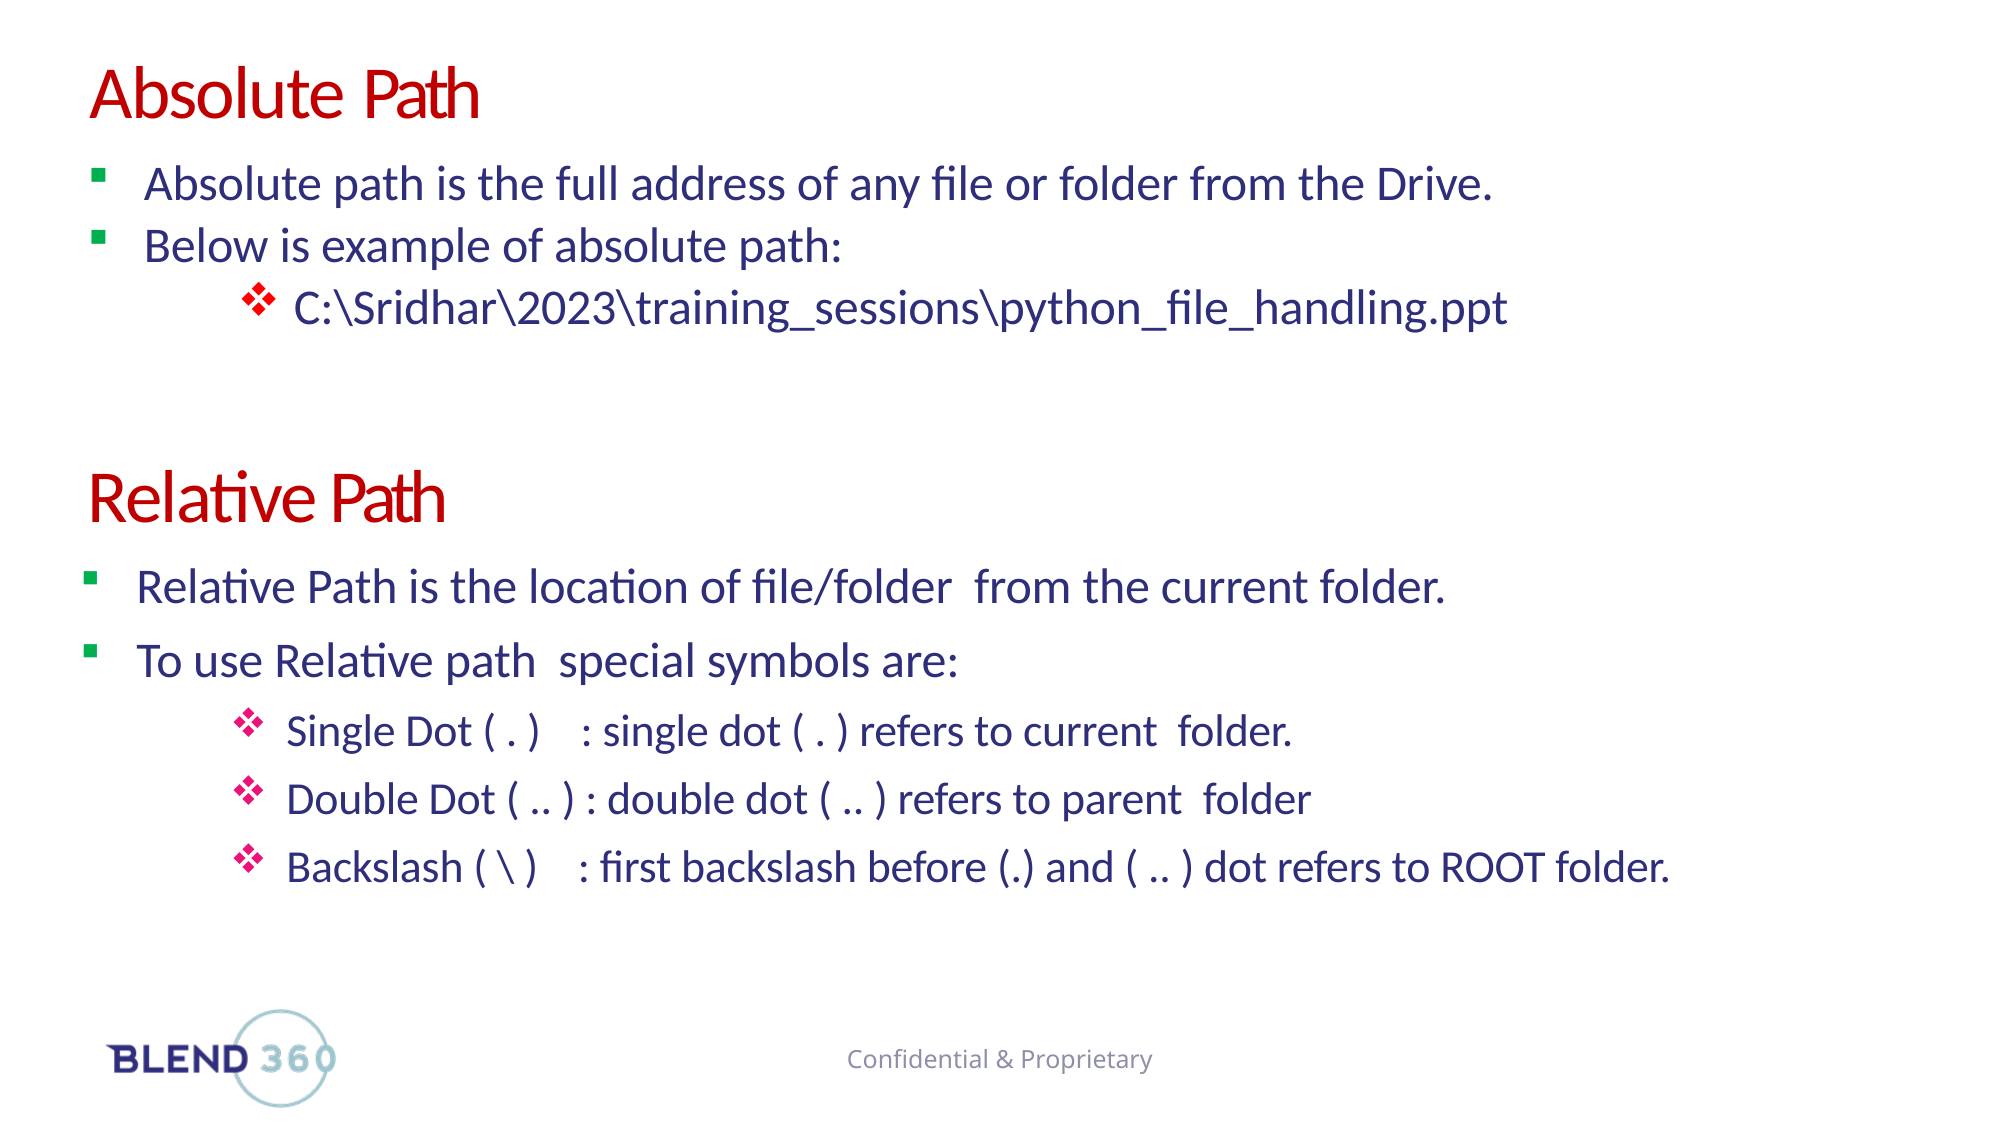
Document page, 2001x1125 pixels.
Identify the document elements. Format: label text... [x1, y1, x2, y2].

text_box Absolute path is the full address of any file or folder from the Drive. Below is example of absolute path: C:\Sridhar\2023\training_sessions\python_file_handling.ppt [85, 148, 1961, 335]
picture [100, 1024, 341, 1114]
text_box Relative Path [85, 445, 1736, 538]
title Absolute Path [87, 0, 1738, 148]
text_box Relative Path is the location of file/folder from the current folder. To use Relative path special symbols are: Single Dot ( . ) : single dot ( . ) refers to current folder. Double Dot ( .. ) : double dot ( .. ) refers to parent folder Backslash ( \ ) : first backslash before (.) and ( .. ) dot refers to ROOT folder. [0, 545, 1963, 1024]
